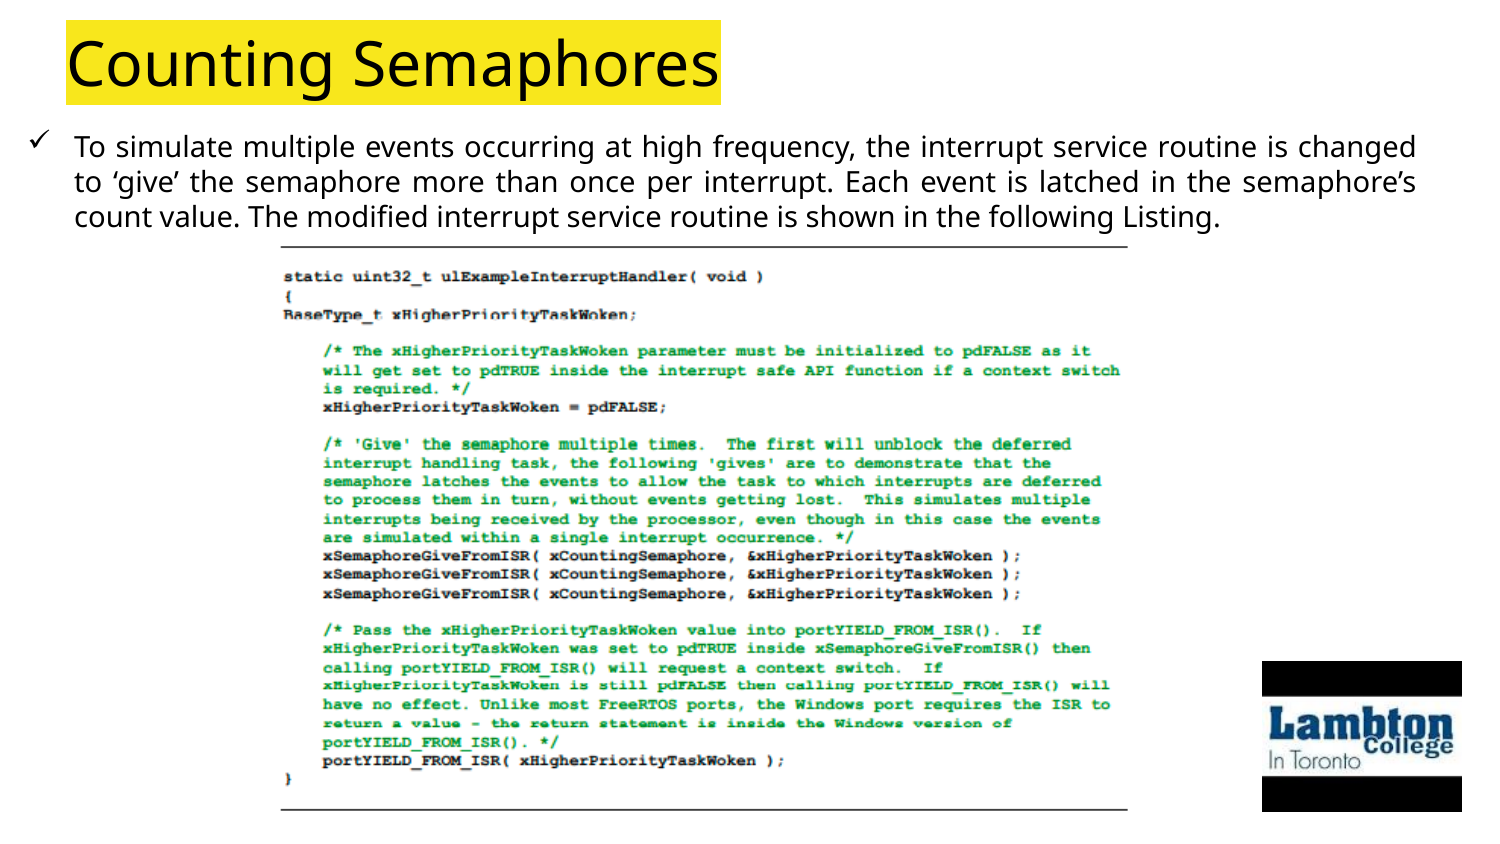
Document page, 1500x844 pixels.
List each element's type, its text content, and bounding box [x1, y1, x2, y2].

picture [274, 241, 1131, 821]
picture [1262, 661, 1463, 812]
text_box To simulate multiple events occurring at high frequency, the interrupt service routine is changed to ‘give’ the semaphore more than once per interrupt. Each event is latched in the semaphore’s count value. The modified interrupt service routine is shown in the following Listing. [12, 120, 1433, 241]
text_box Counting Semaphores [51, 9, 1449, 182]
